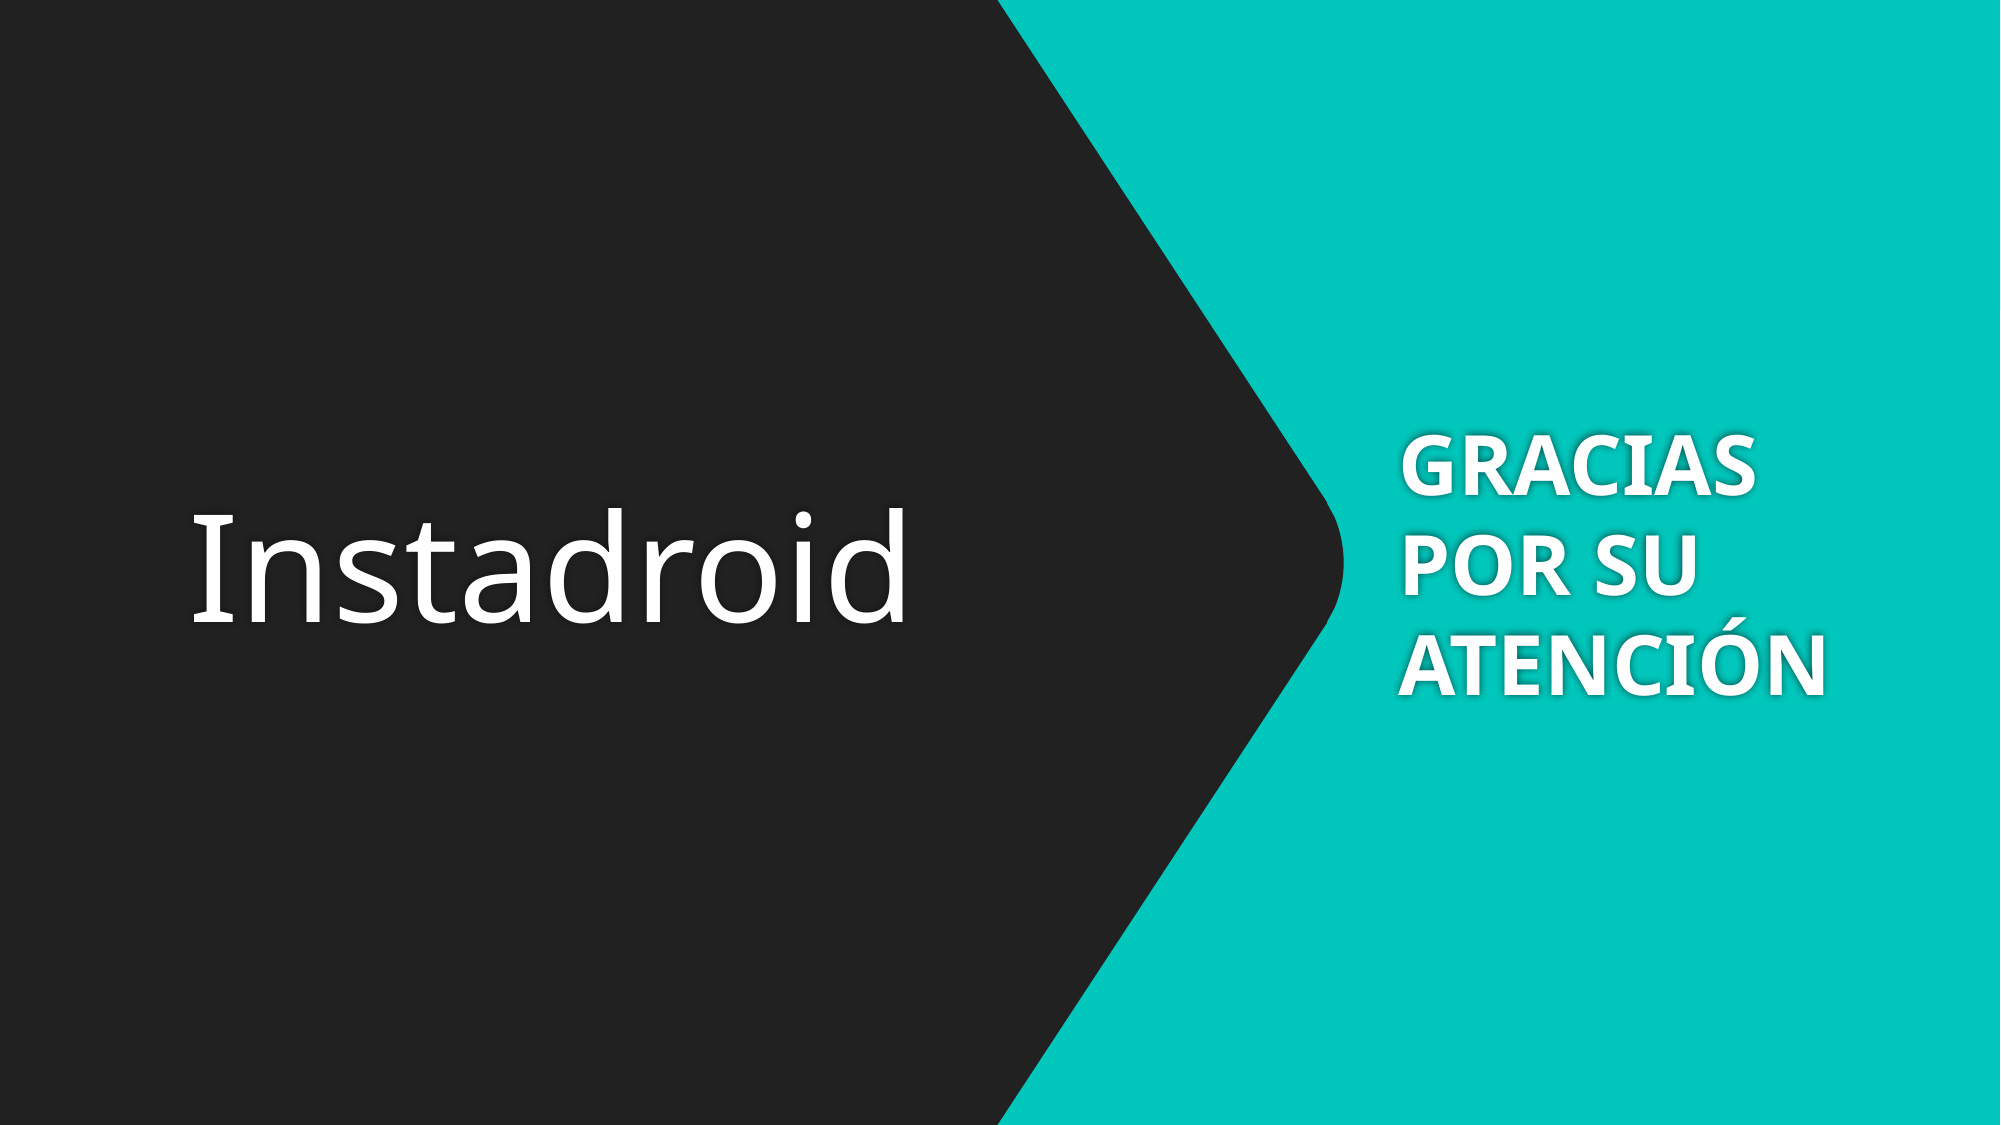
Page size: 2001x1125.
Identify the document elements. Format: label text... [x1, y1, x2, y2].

text_box [999, 0, 2000, 1125]
list Instadroid [74, 160, 1031, 965]
title GRACIAS POR SU ATENCIÓN [1383, 213, 1937, 912]
text_box [0, 0, 1345, 1125]
